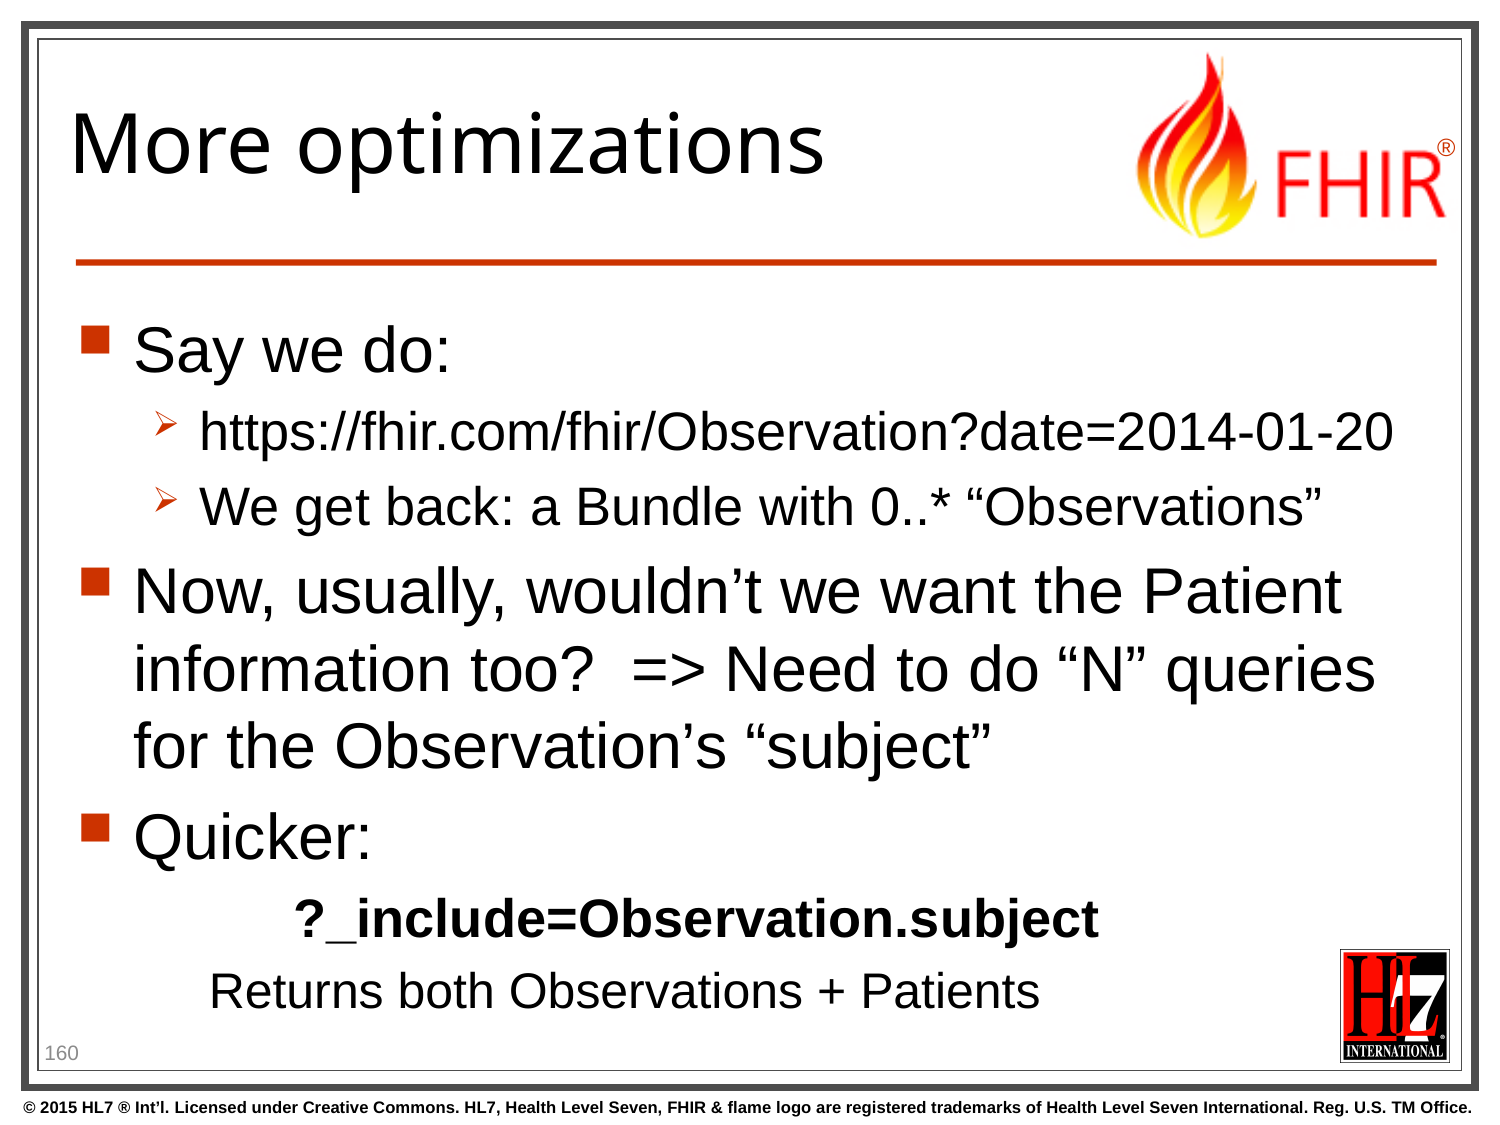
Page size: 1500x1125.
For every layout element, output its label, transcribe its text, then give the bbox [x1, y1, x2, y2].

picture [1124, 42, 1458, 249]
slide_number 160 [29, 1034, 148, 1071]
picture [1340, 949, 1450, 1063]
title More optimizations [53, 54, 1128, 244]
list Say we do: https://fhir.com/fhir/Observation?date=2014-01-20 We get back: a Bundle with 0..* “Observations” Now, usually, wouldn’t we want the Patient information too? => Need to do “N” queries for the Observation’s “subject” Quicker: ?_include=Observation.subject Returns both Observations + Patients [62, 299, 1438, 1059]
